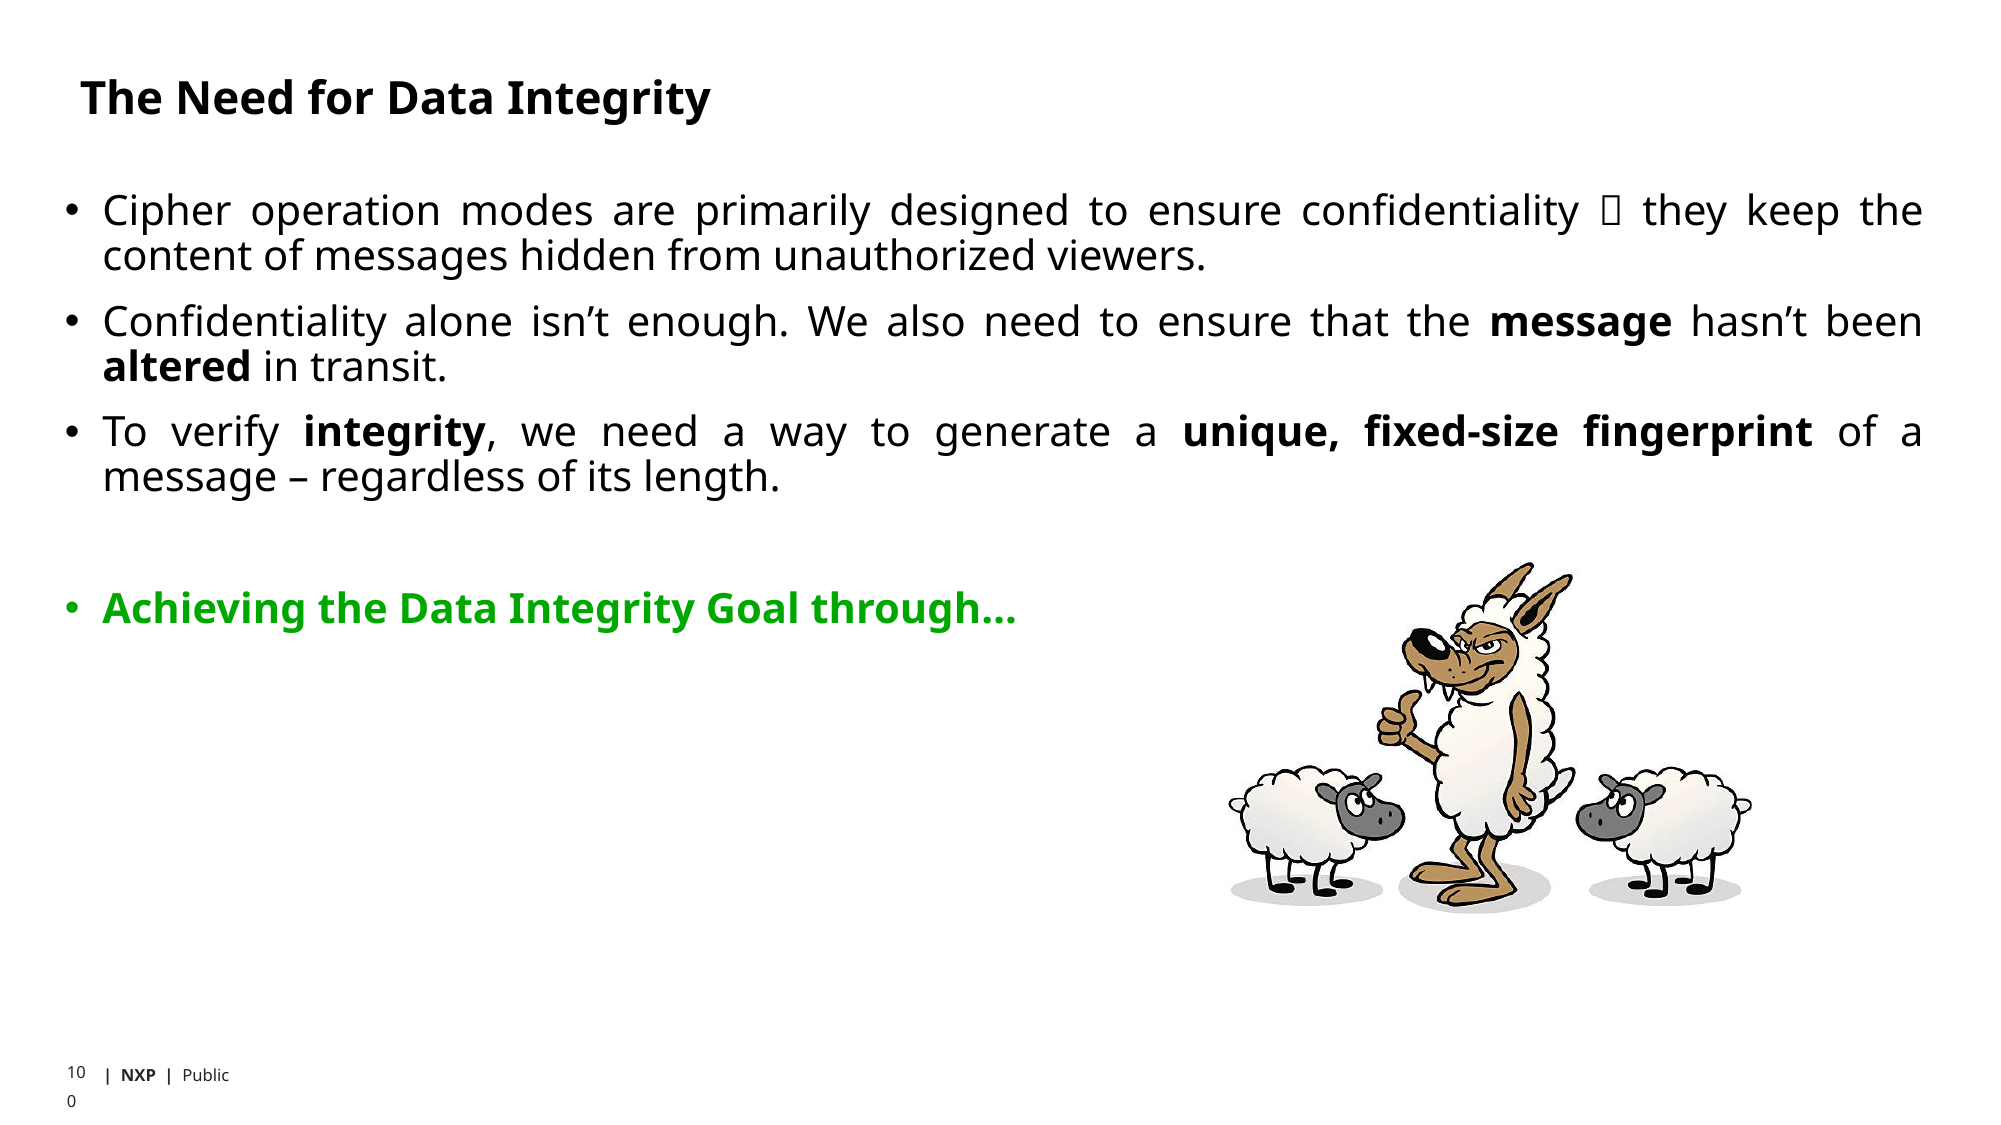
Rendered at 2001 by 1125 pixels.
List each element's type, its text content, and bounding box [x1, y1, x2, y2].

title The Need for Data Integrity [64, 67, 1940, 176]
picture [1228, 562, 1752, 914]
list Cipher operation modes are primarily designed to ensure confidentiality  they keep the content of messages hidden from unauthorized viewers. Confidentiality alone isn’t enough. We also need to ensure that the message hasn’t been altered in transit. To verify integrity, we need a way to generate a unique, fixed-size fingerprint of a message – regardless of its length. Achieving the Data Integrity Goal through… [64, 189, 1924, 955]
